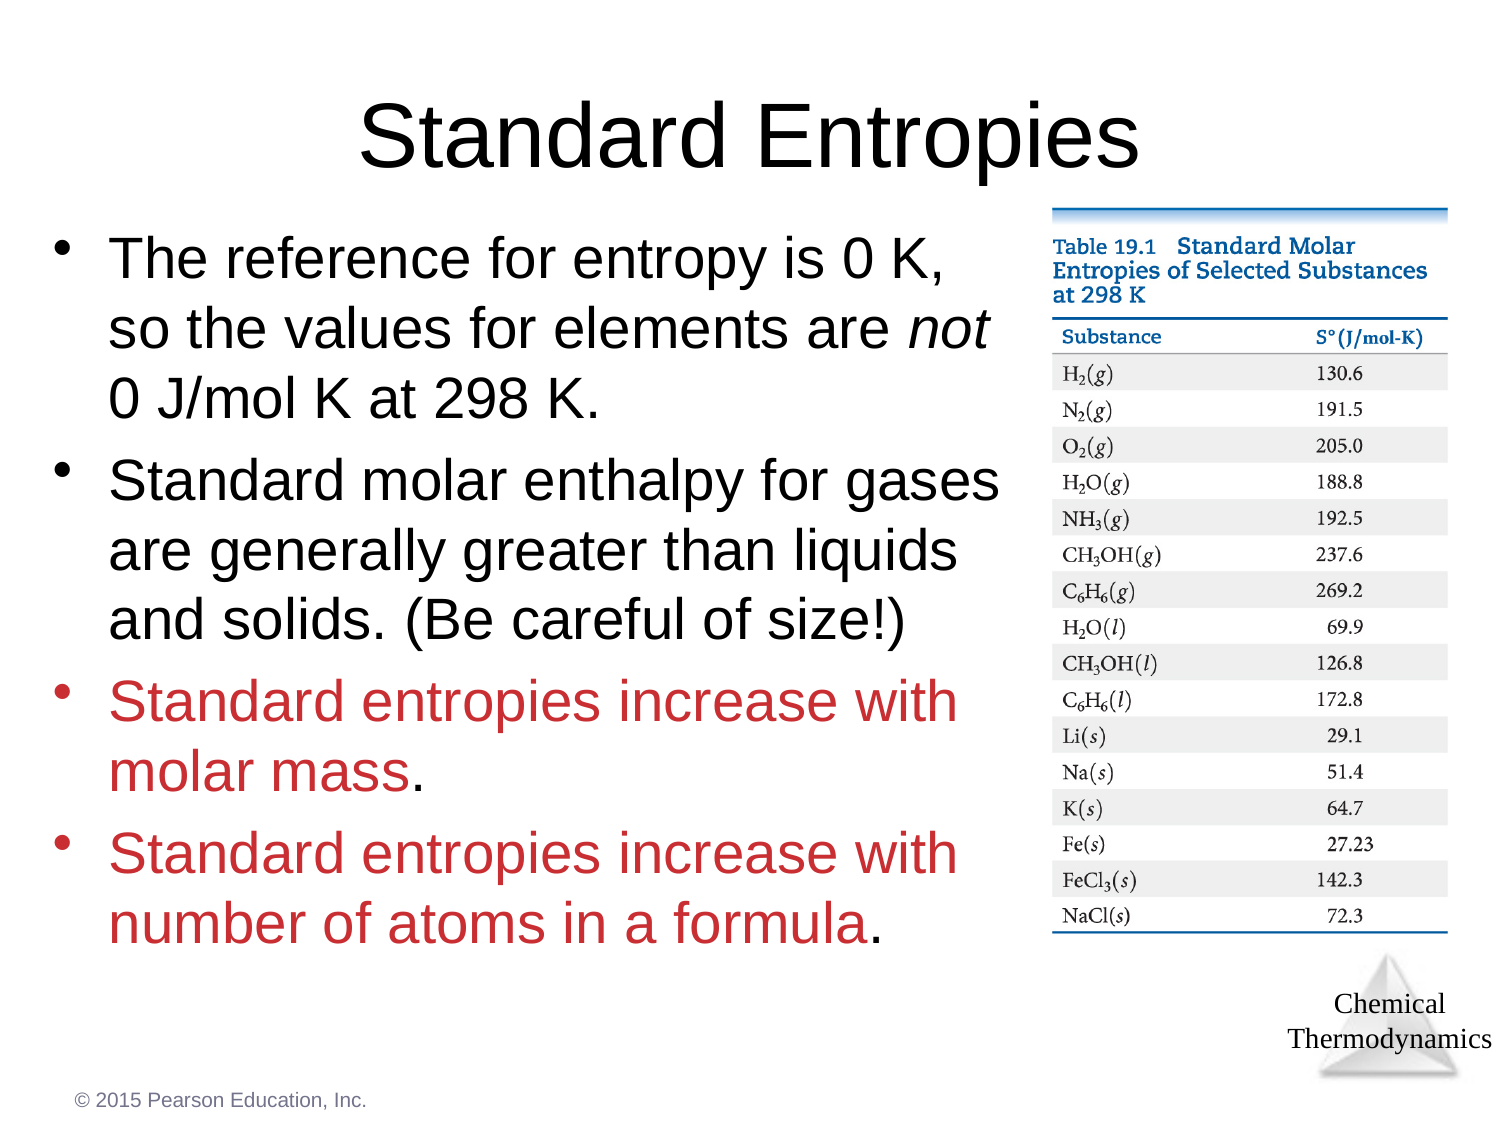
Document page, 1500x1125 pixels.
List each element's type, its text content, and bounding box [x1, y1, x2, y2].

title Standard Entropies [0, 37, 1500, 226]
picture [1044, 199, 1500, 1125]
list The reference for entropy is 0 K, so the values for elements are not 0 J/mol K at 298 K. Standard molar enthalpy for gases are generally greater than liquids and solids. (Be careful of size!) Standard entropies increase with molar mass. Standard entropies increase with number of atoms in a formula. [37, 212, 1038, 1013]
